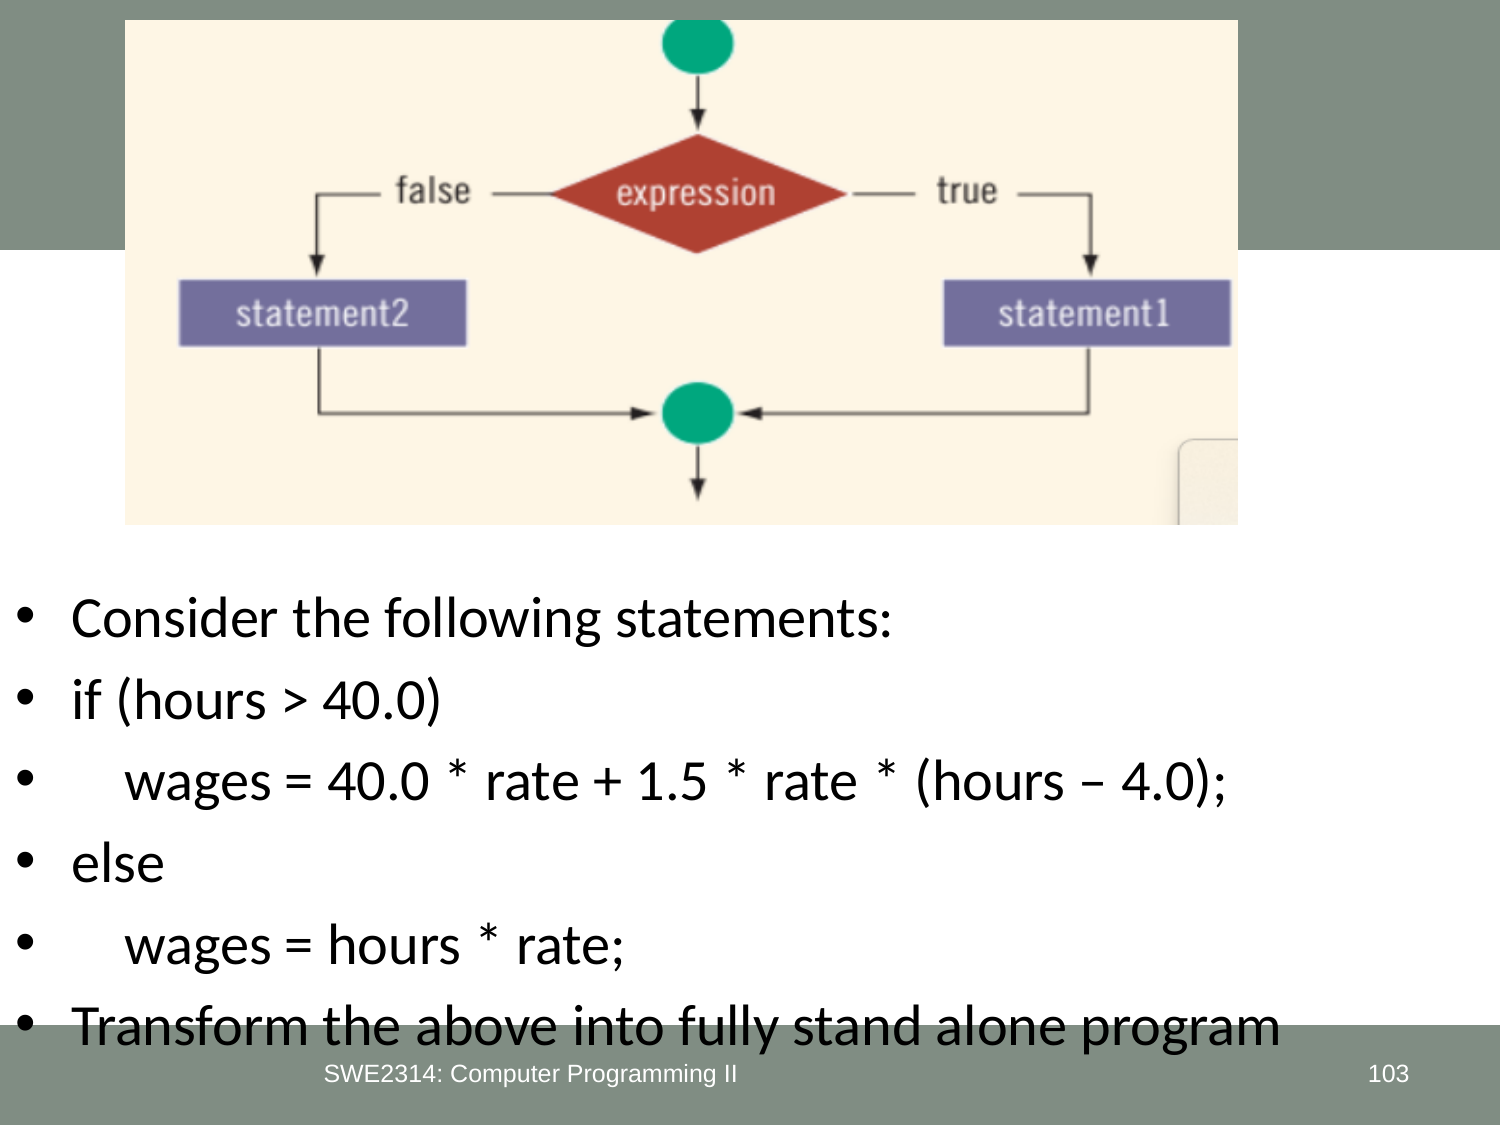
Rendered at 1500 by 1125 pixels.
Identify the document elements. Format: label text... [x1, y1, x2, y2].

footer SWE2314: Computer Programming II [75, 1042, 988, 1103]
picture [124, 20, 1238, 526]
slide_number 103 [1074, 1042, 1425, 1103]
list Consider the following statements: if (hours > 40.0) wages = 40.0 * rate + 1.5 * rate * (hours – 4.0); else wages = hours * rate; Transform the above into fully stand alone program [0, 0, 1500, 1125]
